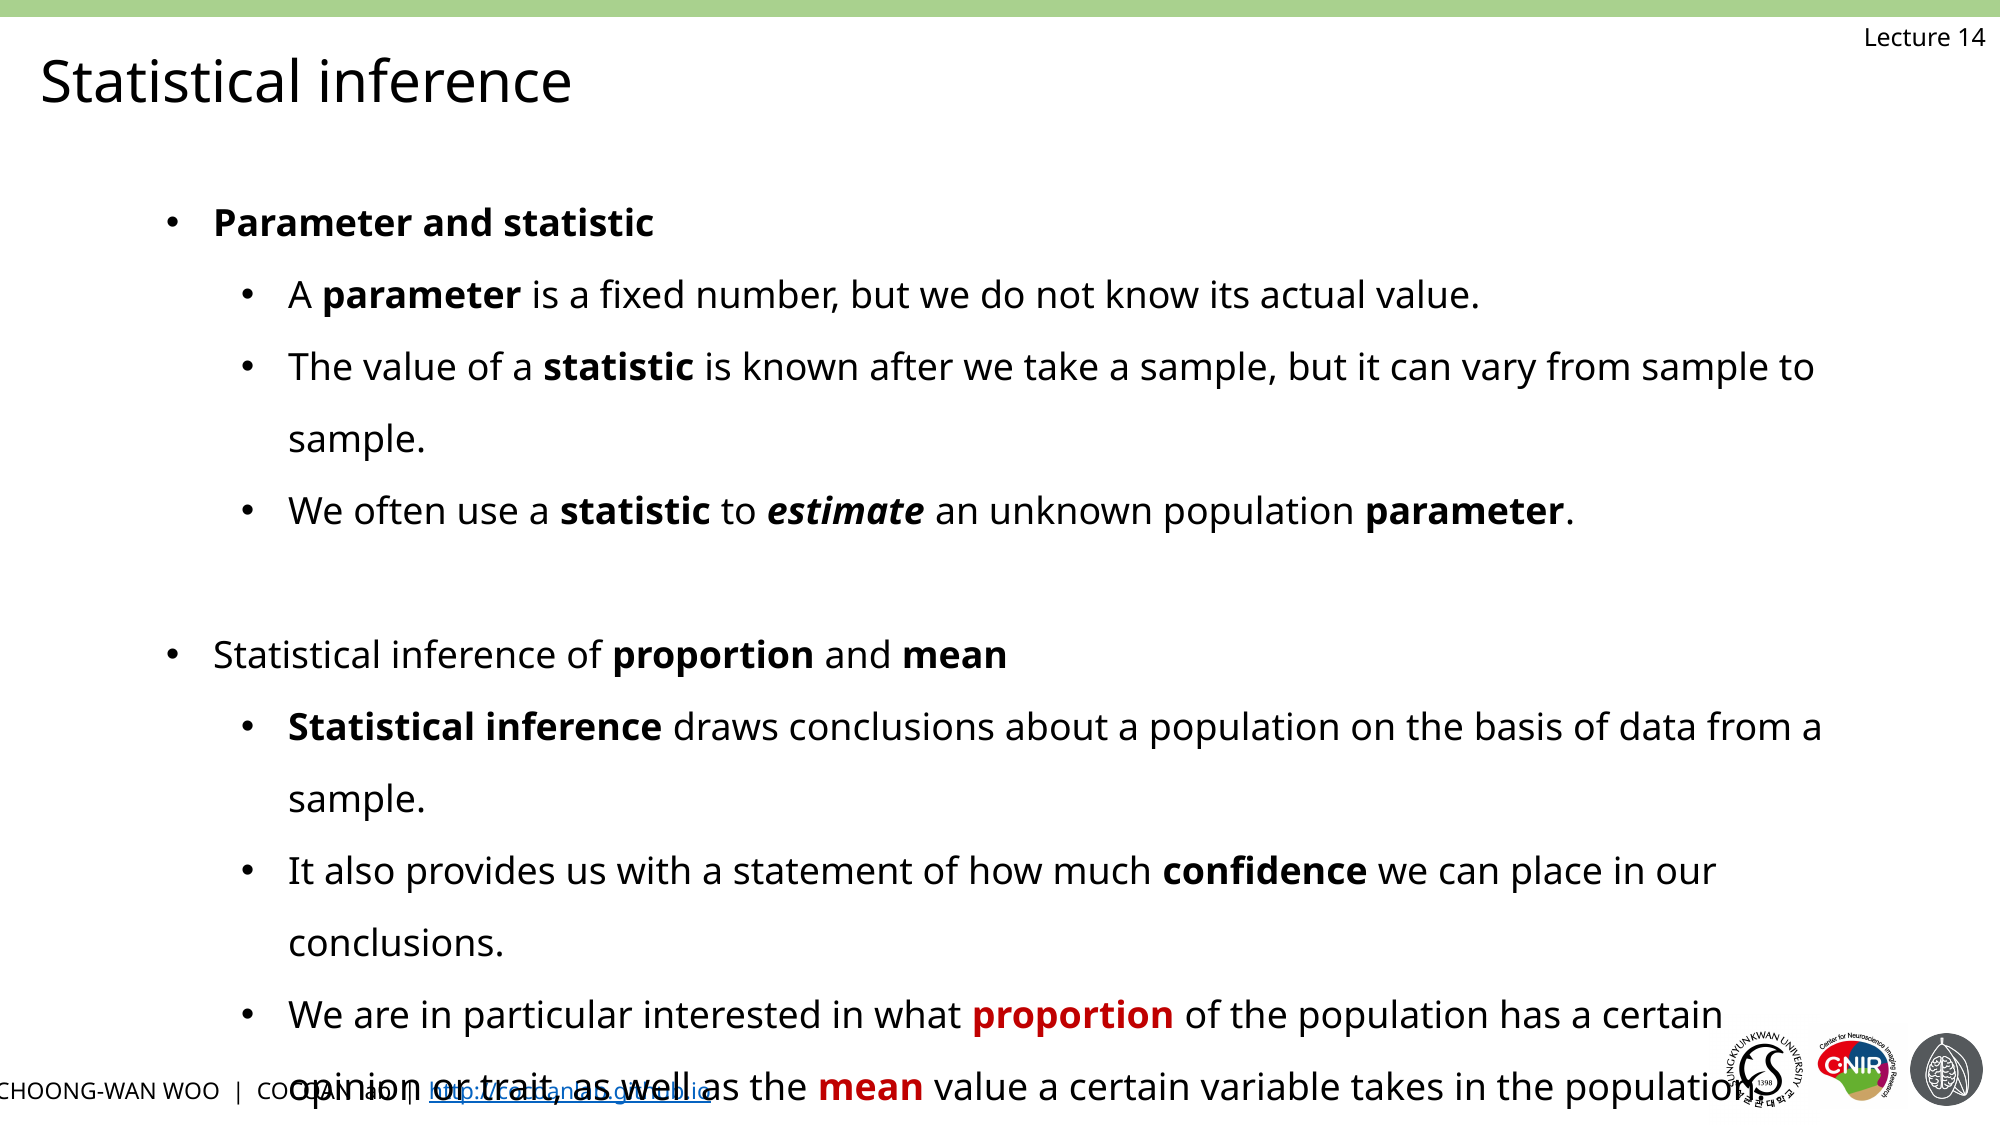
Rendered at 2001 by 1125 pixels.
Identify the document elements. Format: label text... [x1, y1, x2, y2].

text_box [0, 0, 2000, 18]
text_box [1709, 1014, 1983, 1125]
text_box Lecture 14 [1623, 13, 2000, 59]
text_box Statistical inference [26, 36, 589, 122]
text_box CHOONG-WAN WOO | COCOAN lab | http://cocoanlab.github.io [0, 1069, 151, 1116]
text_box Parameter and statistic A parameter is a fixed number, but we do not know its actual value. The value of a statistic is known after we take a sample, but it can vary from sample to sample. We often use a statistic to estimate an unknown population parameter. Statistical inference of proportion and mean Statistical inference draws conclusions about a population on the basis of data from a sample. It also provides us with a statement of how much confidence we can place in our conclusions. We are in particular interested in what proportion of the population has a certain opinion or trait, as well as the mean value a certain variable takes in the population. [151, 164, 1875, 1125]
